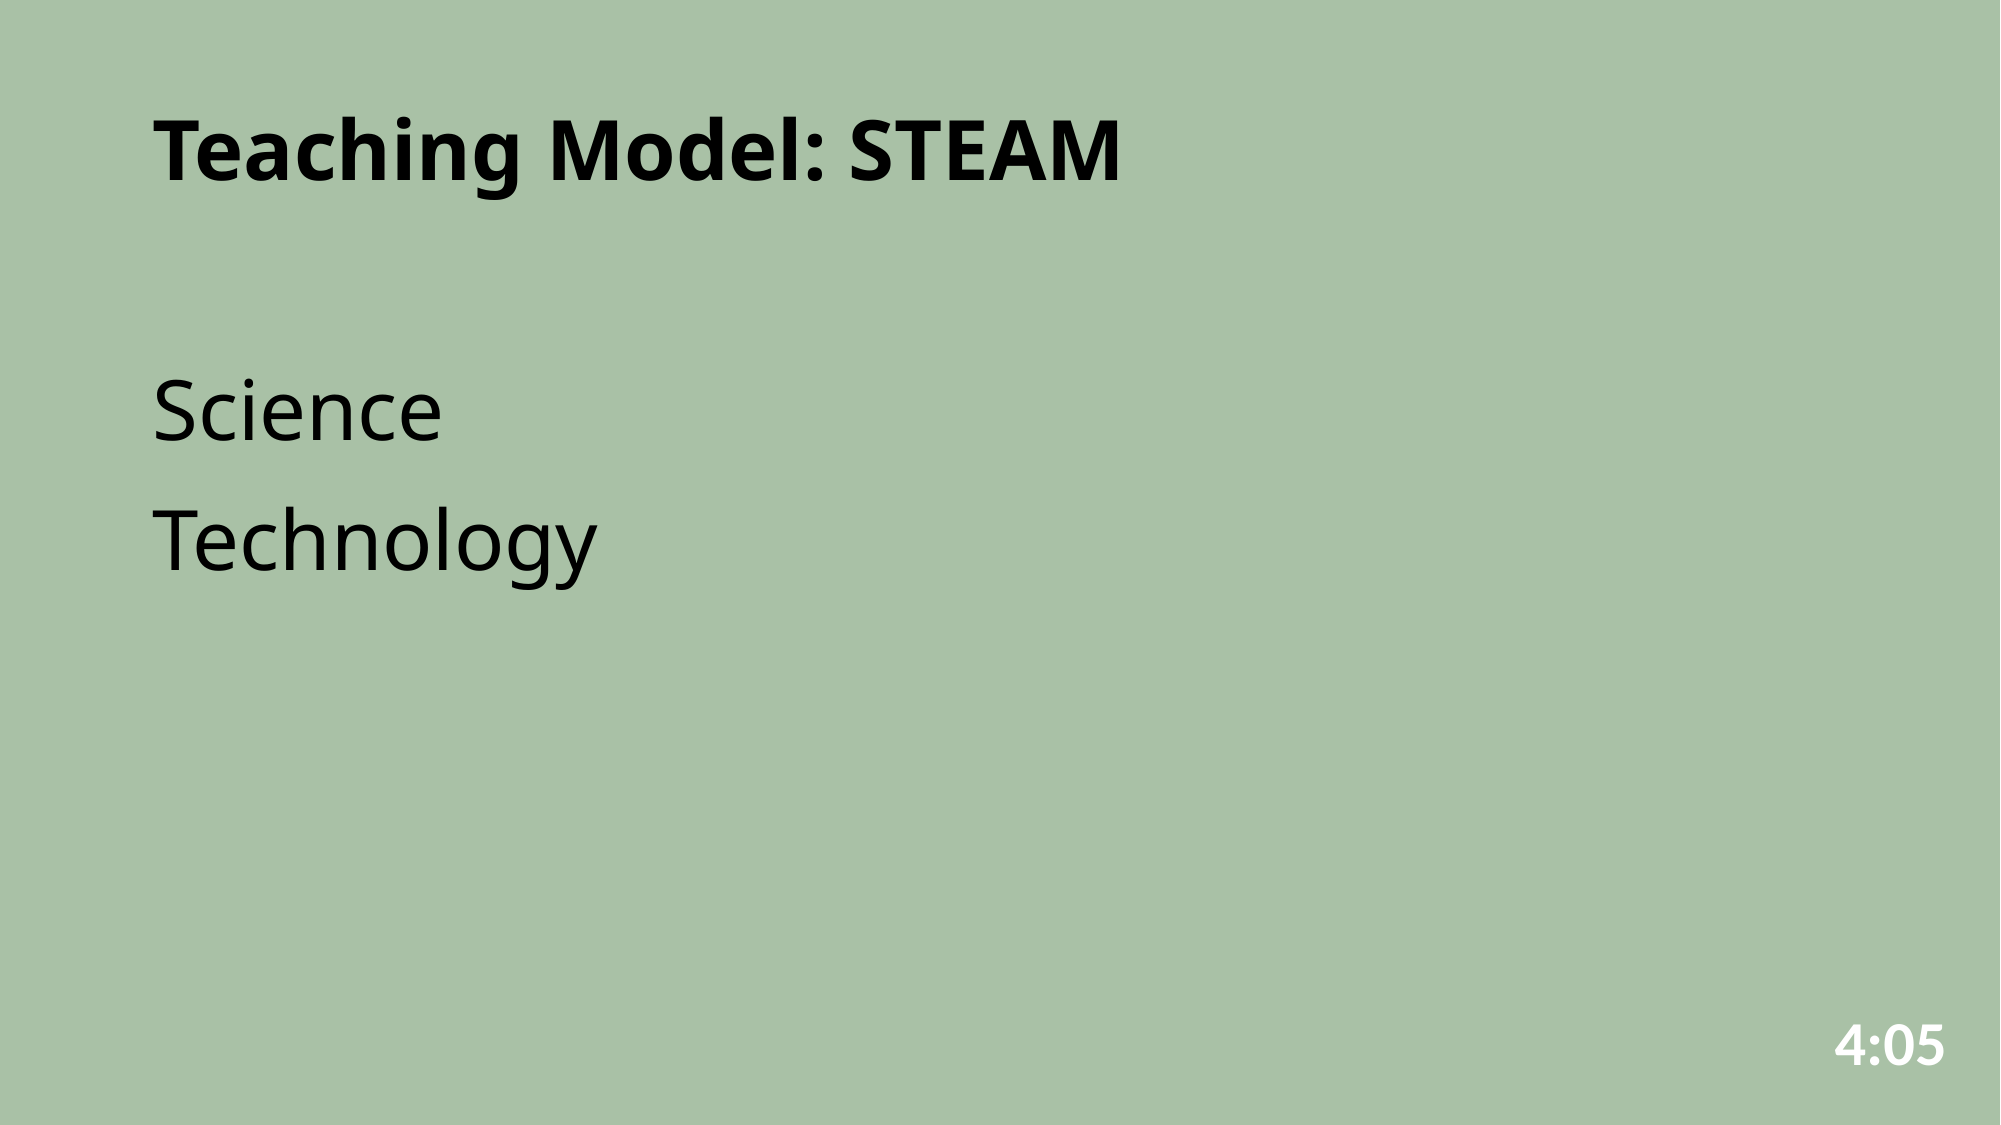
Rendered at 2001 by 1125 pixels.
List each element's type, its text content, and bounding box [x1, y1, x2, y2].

text_box 4:05 [1688, 995, 1962, 1086]
title Teaching Model: STEAM Science Technology [137, 59, 1863, 1059]
